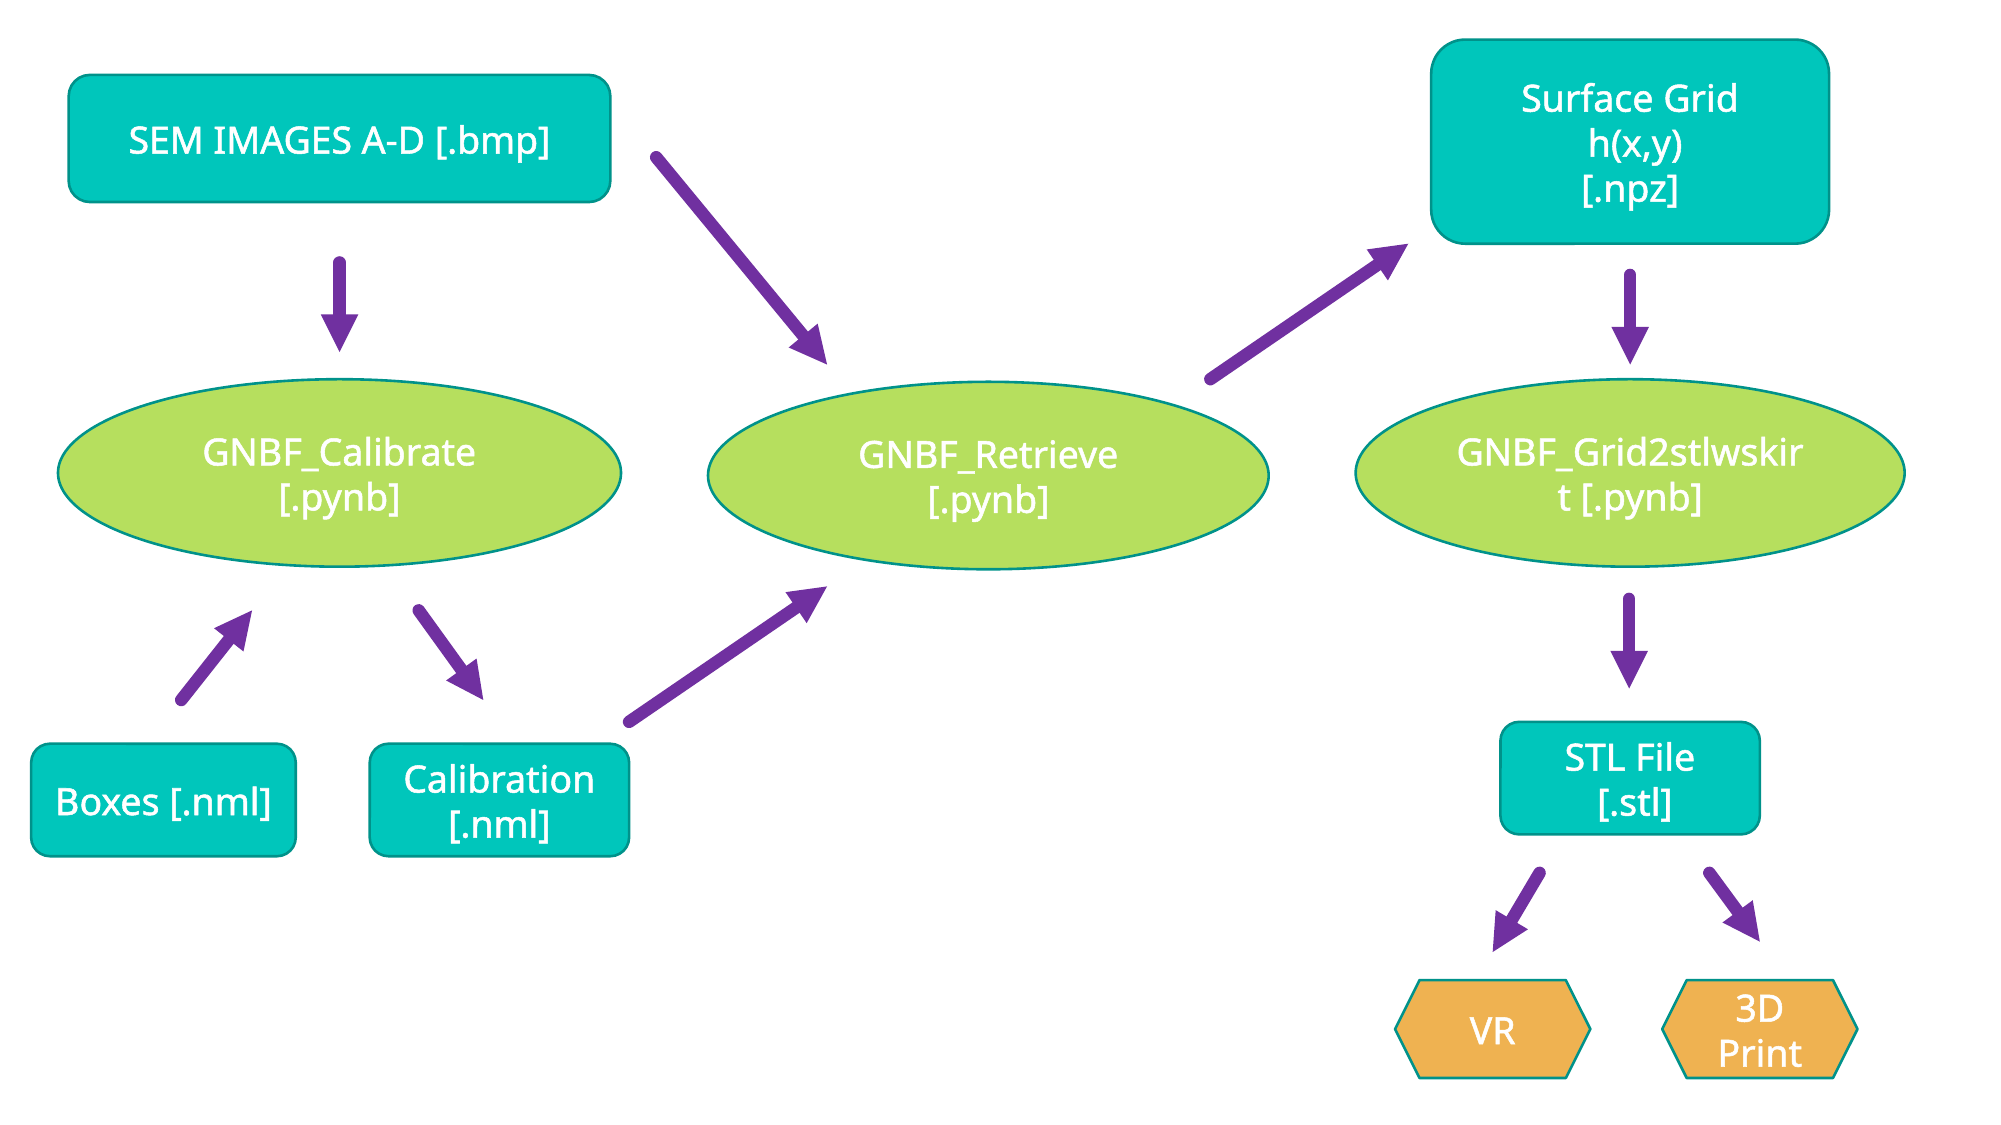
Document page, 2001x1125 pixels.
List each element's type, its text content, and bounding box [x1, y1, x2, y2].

text_box 3D Print [1661, 978, 1859, 1080]
text_box VR [1393, 978, 1592, 1080]
text_box Surface Grid h(x,y) [.npz] [1429, 38, 1831, 246]
text_box SEM IMAGES A-D [.bmp] [67, 73, 612, 204]
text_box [180, 610, 253, 701]
text_box Calibration [.nml] [368, 742, 631, 858]
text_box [1709, 872, 1761, 942]
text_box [1492, 872, 1540, 953]
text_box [656, 156, 828, 365]
text_box Boxes [.nml] [29, 742, 298, 858]
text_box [1210, 243, 1409, 380]
text_box STL File [.stl] [1499, 720, 1762, 836]
text_box GNBF_Grid2stlwskirt [.pynb] [1354, 377, 1906, 568]
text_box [418, 610, 484, 701]
text_box GNBF_Retrieve [.pynb] [706, 380, 1270, 571]
text_box GNBF_Calibrate [.pynb] [56, 377, 623, 568]
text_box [628, 586, 828, 723]
